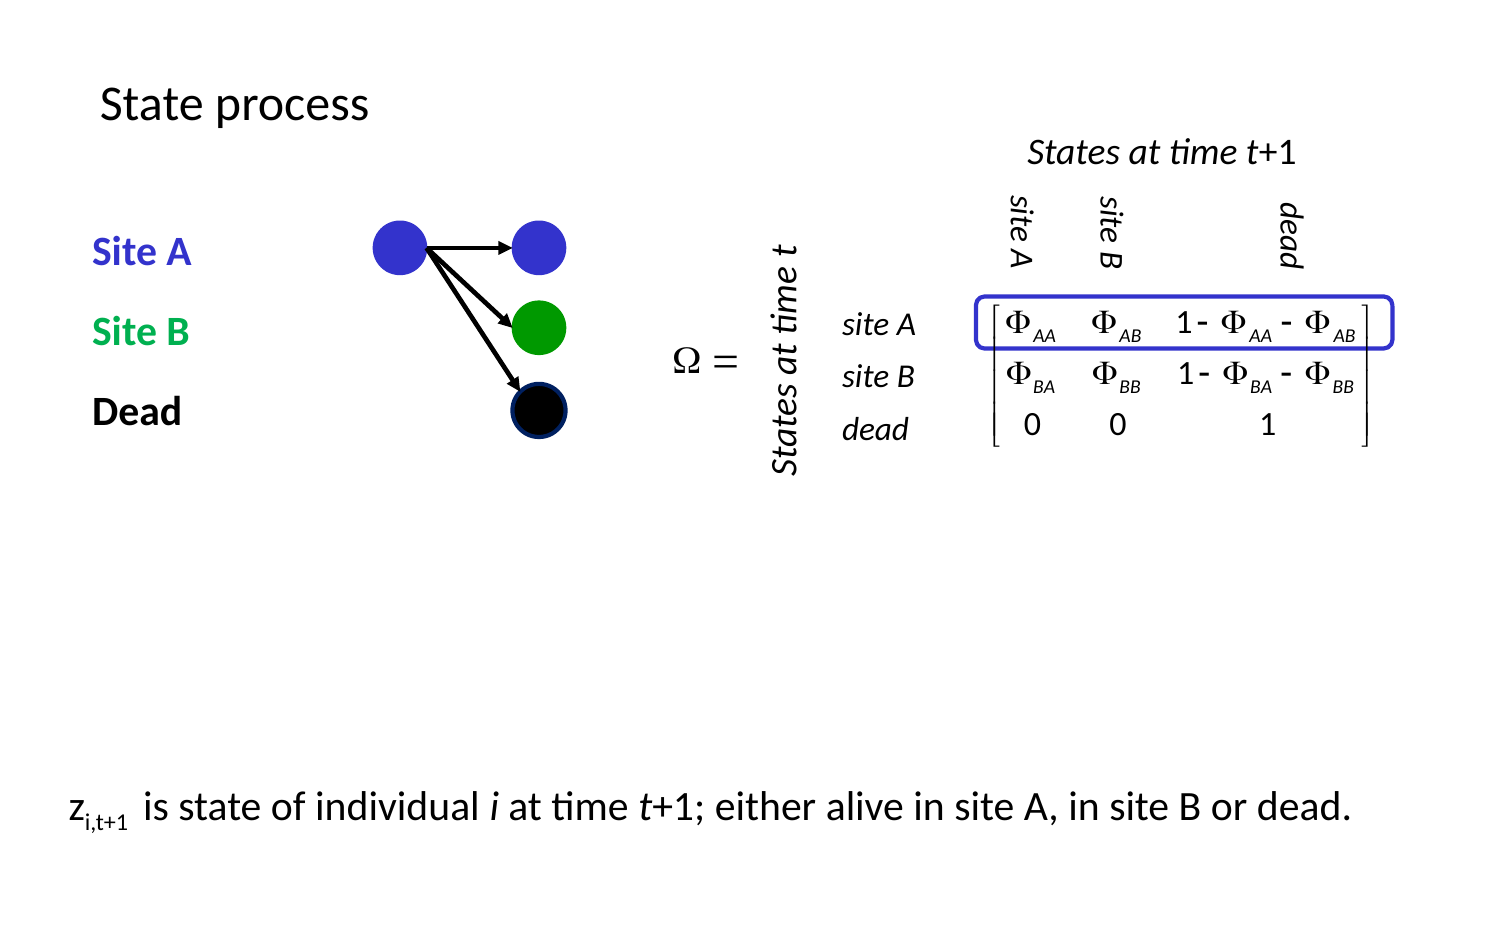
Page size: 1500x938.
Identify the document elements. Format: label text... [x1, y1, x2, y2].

text_box State process [85, 62, 385, 138]
text_box Site A Site B Dead [77, 216, 207, 442]
text_box [512, 221, 566, 275]
text_box [1384, 294, 1395, 351]
text_box zi,t+1 is state of individual i at time t+1; either alive in site A, in site B or dead. [53, 771, 1450, 843]
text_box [666, 119, 1380, 494]
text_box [426, 247, 521, 392]
text_box [510, 381, 568, 440]
text_box [373, 221, 427, 275]
text_box [524, 301, 566, 355]
